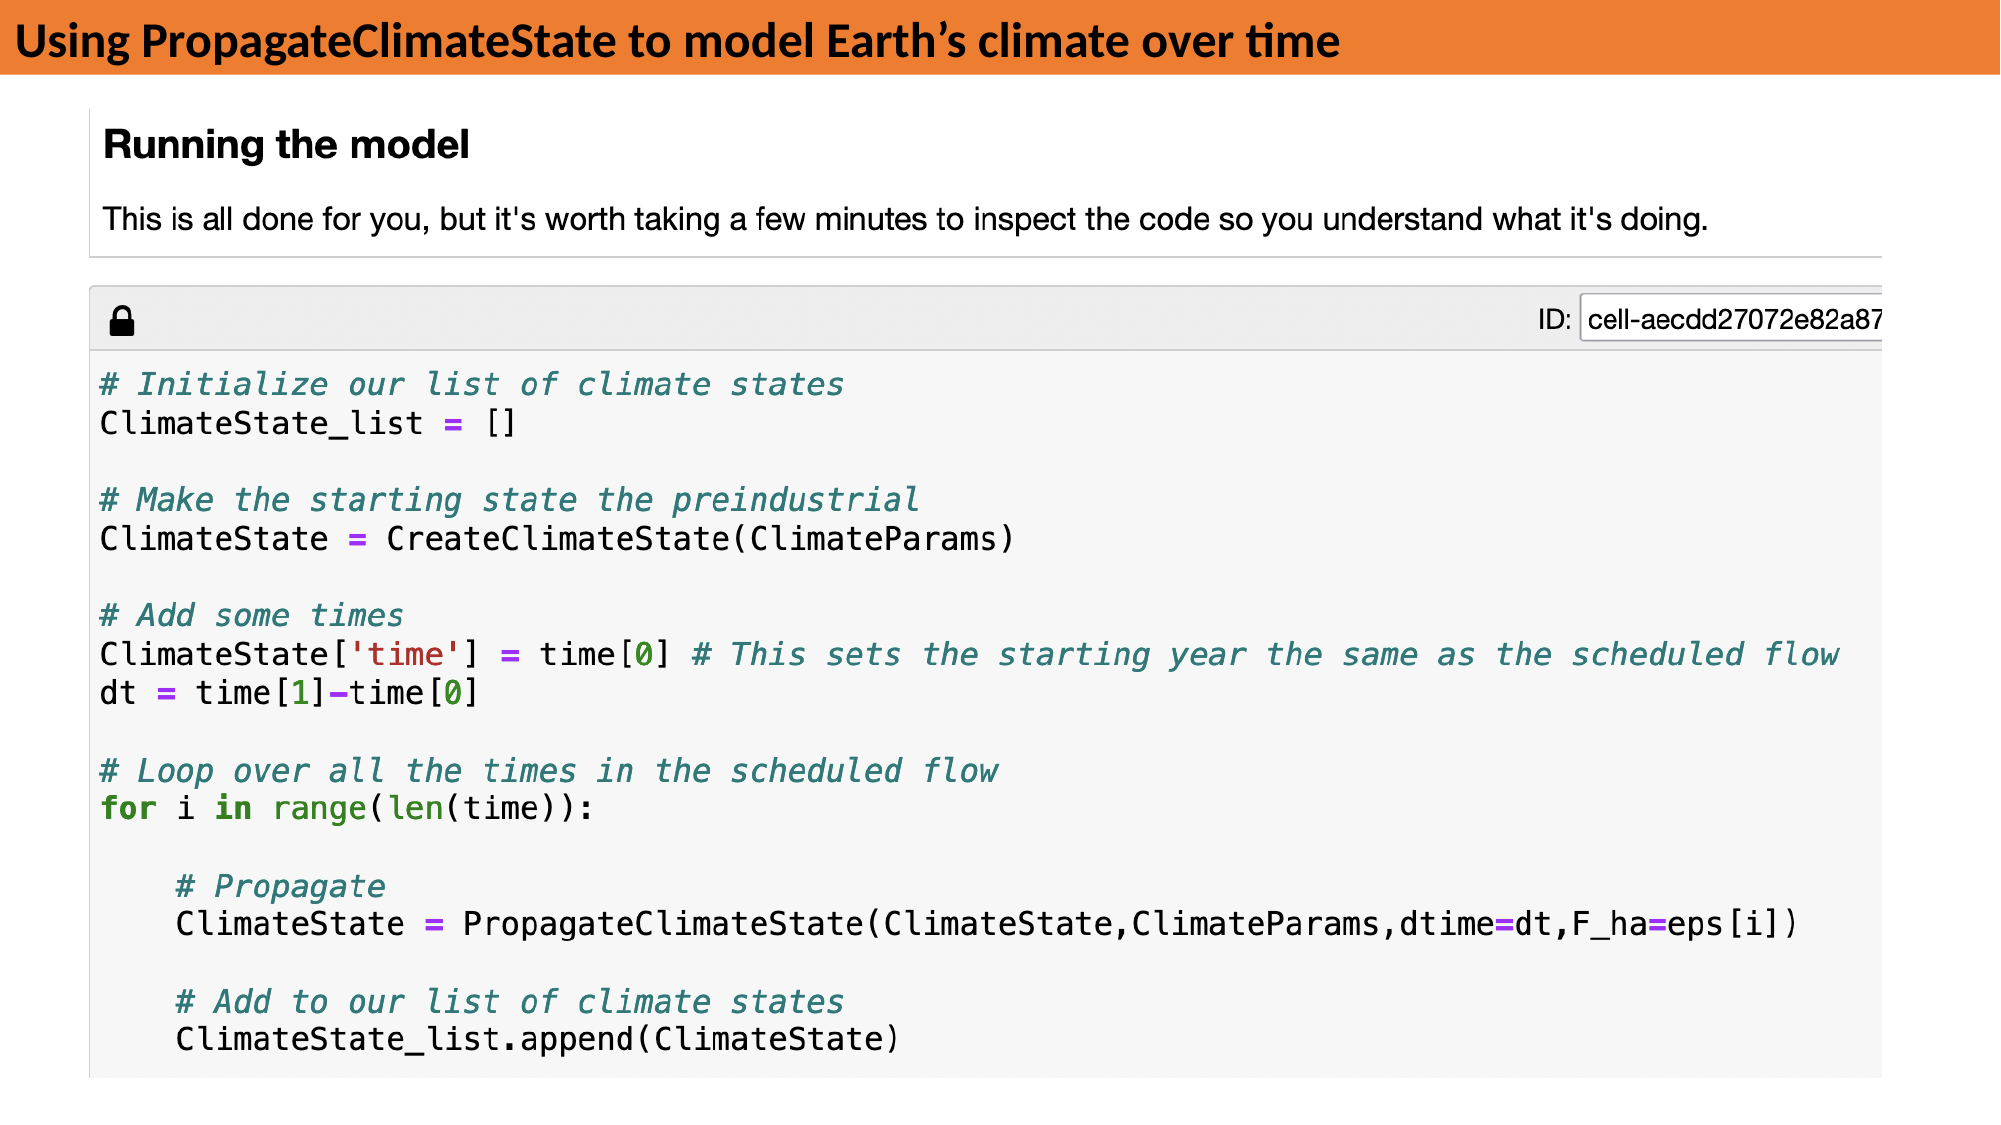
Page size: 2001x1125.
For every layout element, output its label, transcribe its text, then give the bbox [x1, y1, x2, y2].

text_box Using PropagateClimateState to model Earth’s climate over time [0, 0, 2000, 75]
picture [86, 109, 1882, 1078]
